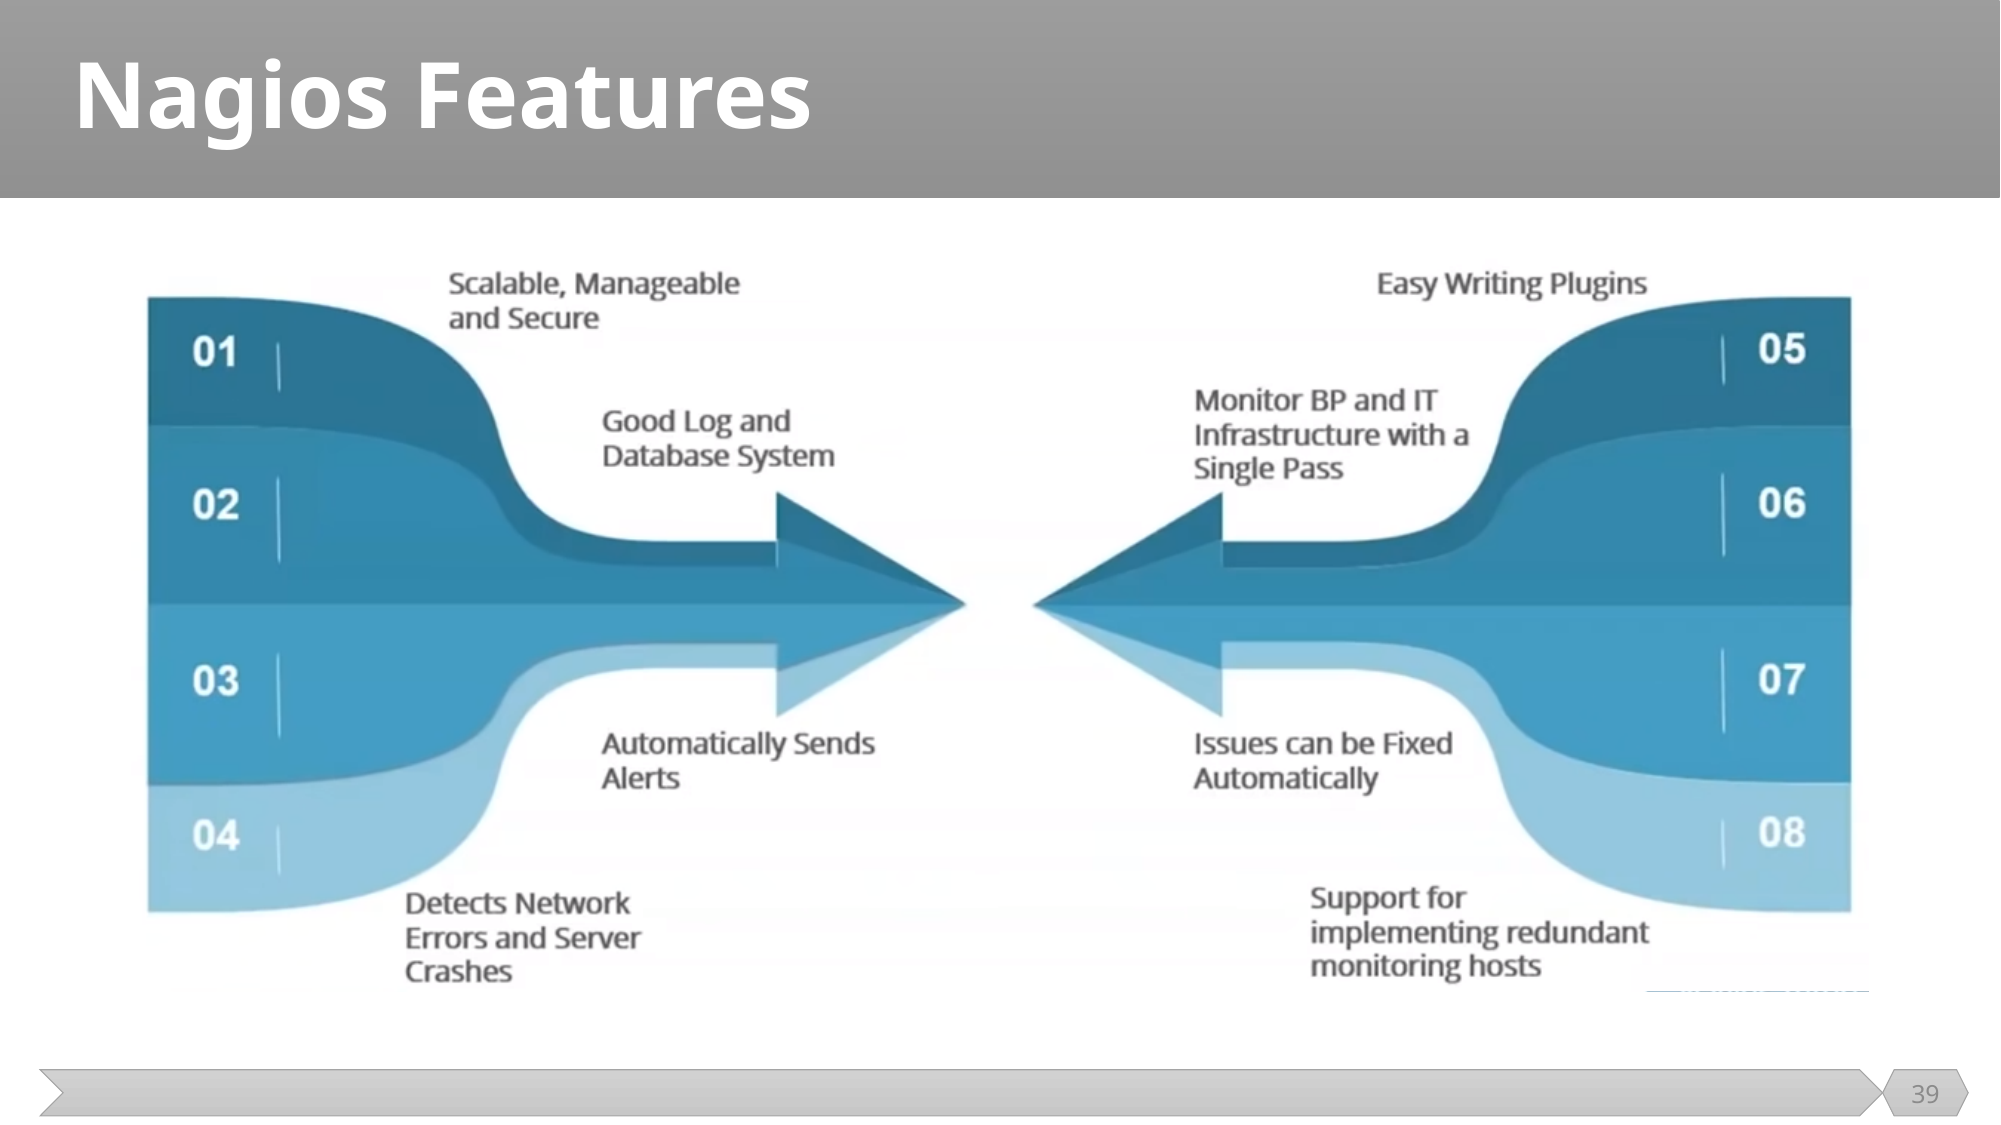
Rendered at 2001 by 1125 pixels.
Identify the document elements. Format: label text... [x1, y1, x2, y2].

slide_number 39 [1882, 1065, 1969, 1125]
title Nagios Features [56, 0, 1969, 199]
picture [131, 248, 1869, 992]
